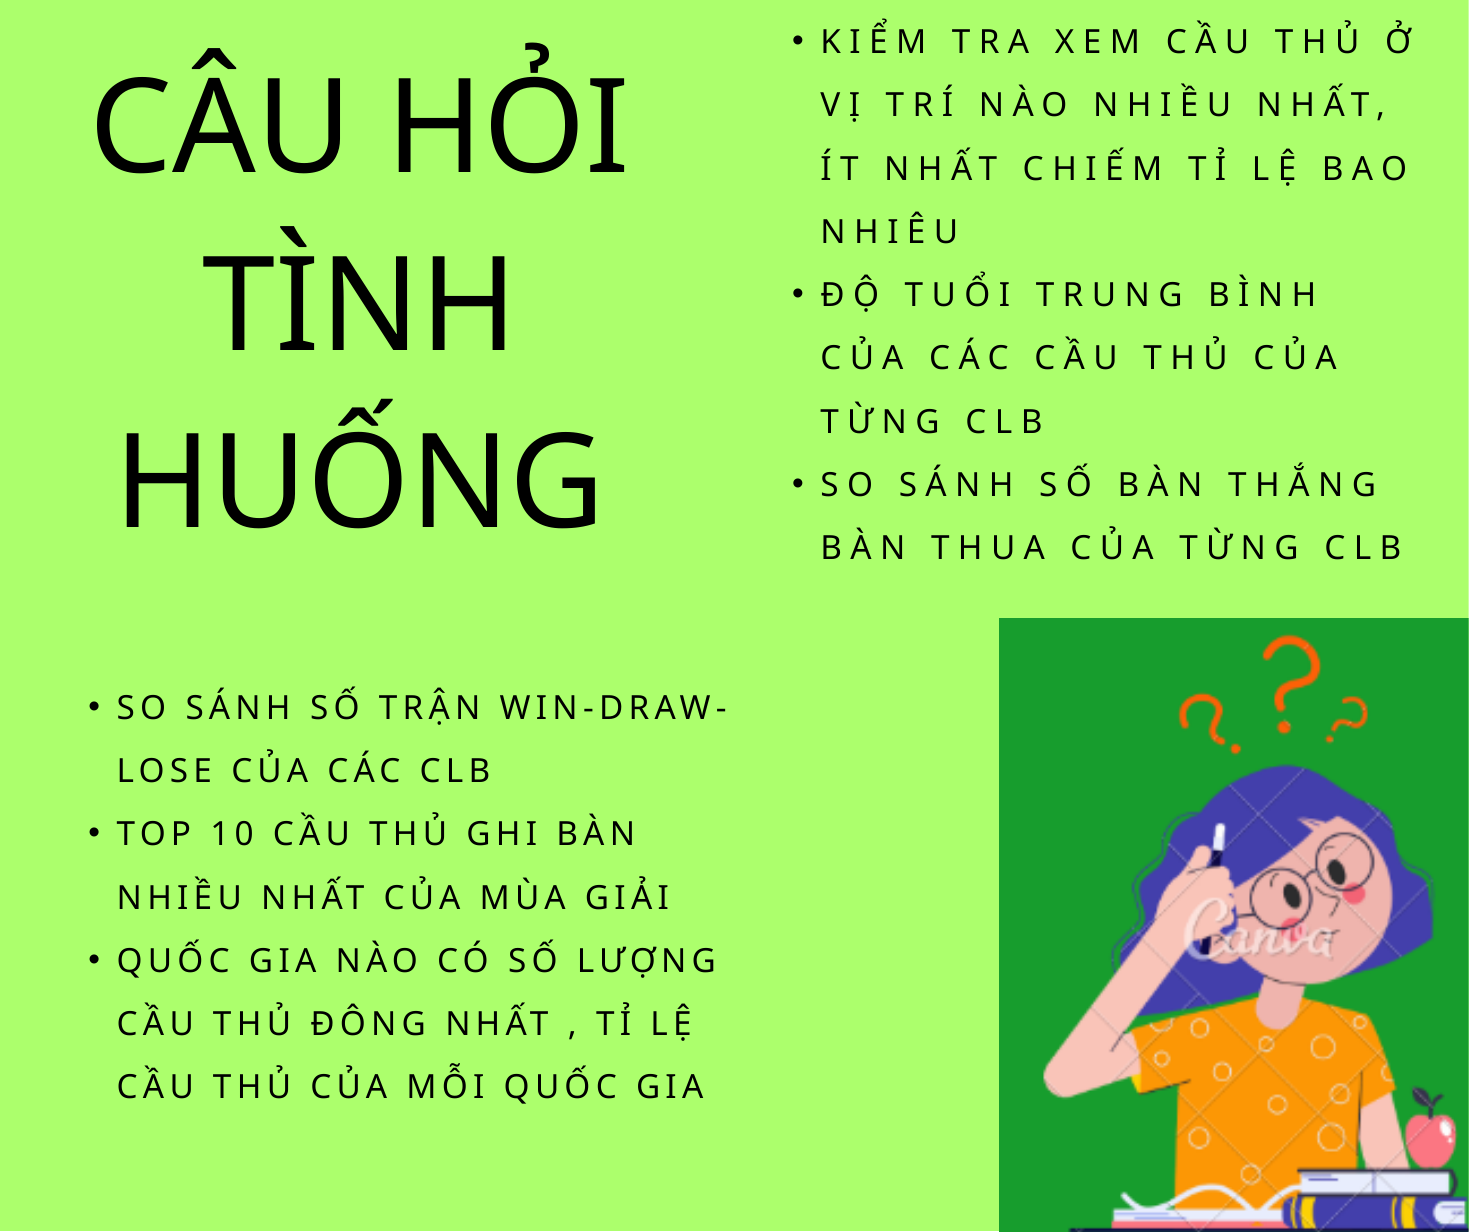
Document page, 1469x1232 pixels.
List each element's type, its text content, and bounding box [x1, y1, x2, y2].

picture [998, 618, 1469, 1232]
text_box SO SÁNH SỐ TRẬN WIN-DRAW-LOSE CỦA CÁC CLB TOP 10 CẦU THỦ GHI BÀN NHIỀU NHẤT CỦA MÙA GIẢI QUỐC GIA NÀO CÓ SỐ LƯỢNG CẦU THỦ ĐÔNG NHẤT , TỈ LỆ CẦU THỦ CỦA MỖI QUỐC GIA [60, 662, 764, 1106]
text_box KIỂM TRA XEM CẦU THỦ Ở VỊ TRÍ NÀO NHIỀU NHẤT, ÍT NHẤT CHIẾM TỈ LỆ BAO NHIÊU ĐỘ TUỔI TRUNG BÌNH CỦA CÁC CẦU THỦ CỦA TỪNG CLB SO SÁNH SỐ BÀN THẮNG BÀN THUA CỦA TỪNG CLB [763, 0, 1423, 567]
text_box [39, 0, 681, 542]
